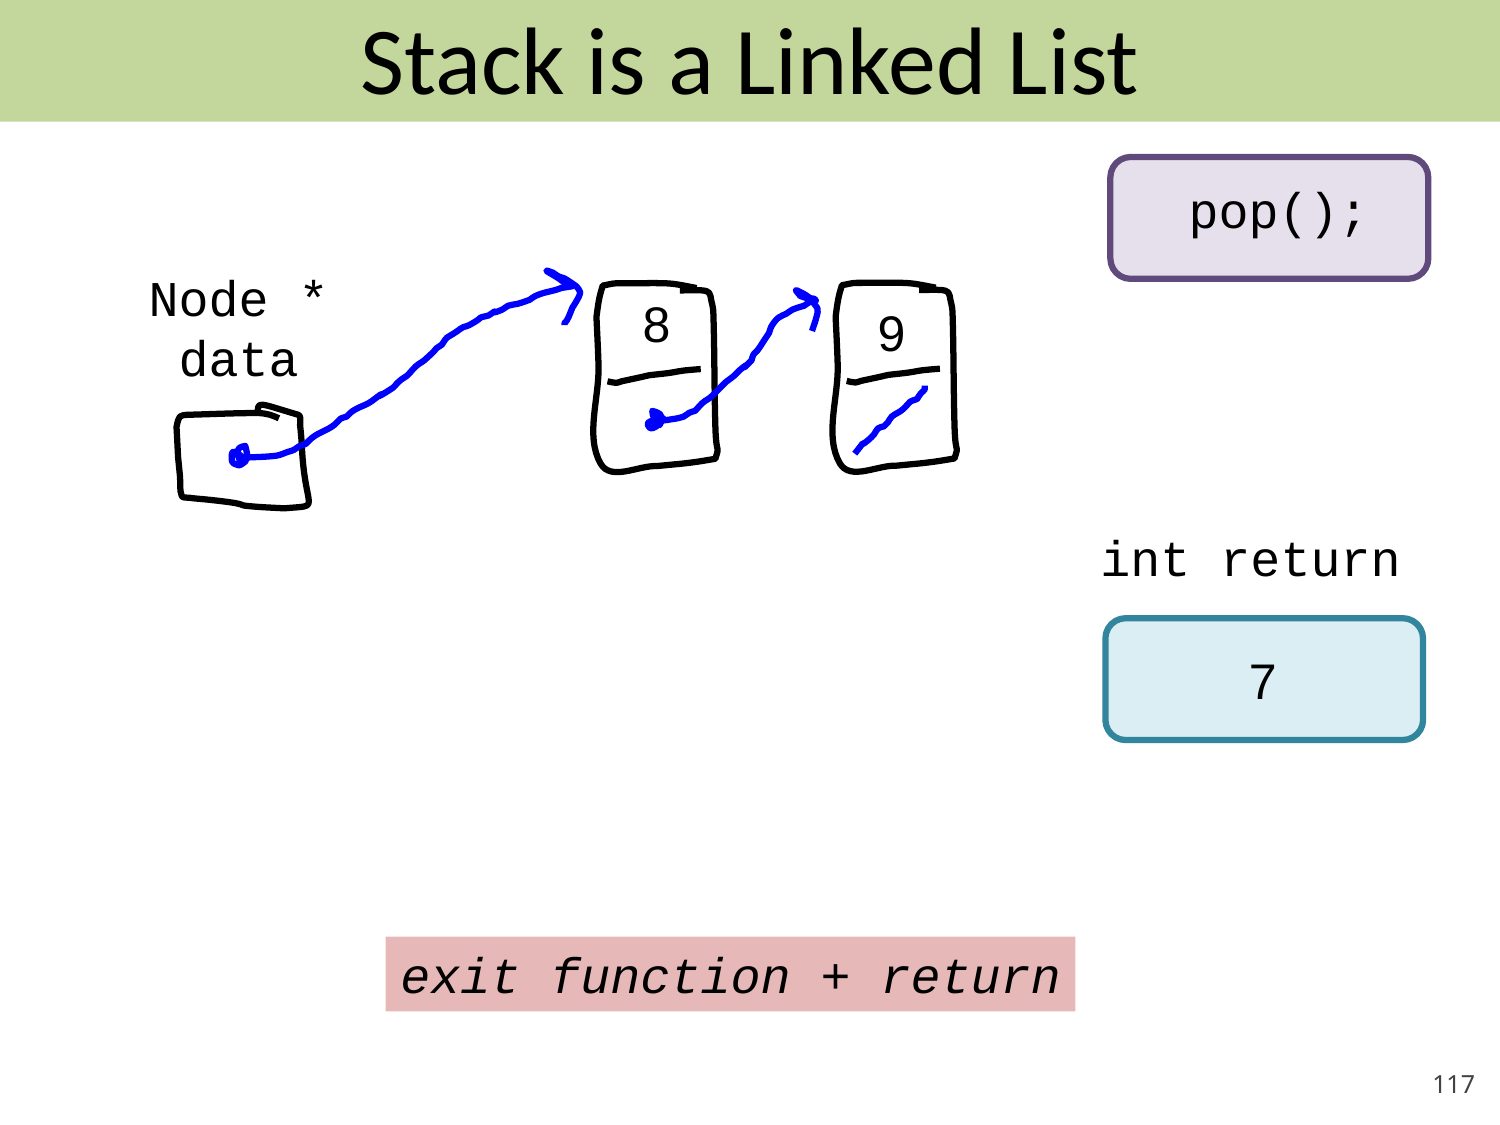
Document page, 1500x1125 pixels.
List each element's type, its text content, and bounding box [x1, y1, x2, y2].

text_box exit function + return [385, 936, 1076, 1012]
text_box 8 [627, 284, 685, 360]
text_box 7 [1233, 641, 1292, 717]
text_box [846, 368, 940, 383]
text_box [854, 385, 925, 454]
text_box [607, 369, 701, 383]
text_box [832, 282, 957, 472]
text_box [593, 283, 718, 473]
text_box [1105, 618, 1424, 741]
text_box [1110, 156, 1429, 279]
text_box Node * data [133, 259, 344, 395]
text_box [647, 290, 818, 429]
text_box int return [1085, 519, 1416, 594]
text_box [231, 270, 581, 466]
title Stack is a Linked List [75, 0, 1425, 113]
text_box [176, 404, 309, 509]
text_box 9 [862, 294, 921, 369]
text_box pop(); [1173, 171, 1384, 247]
